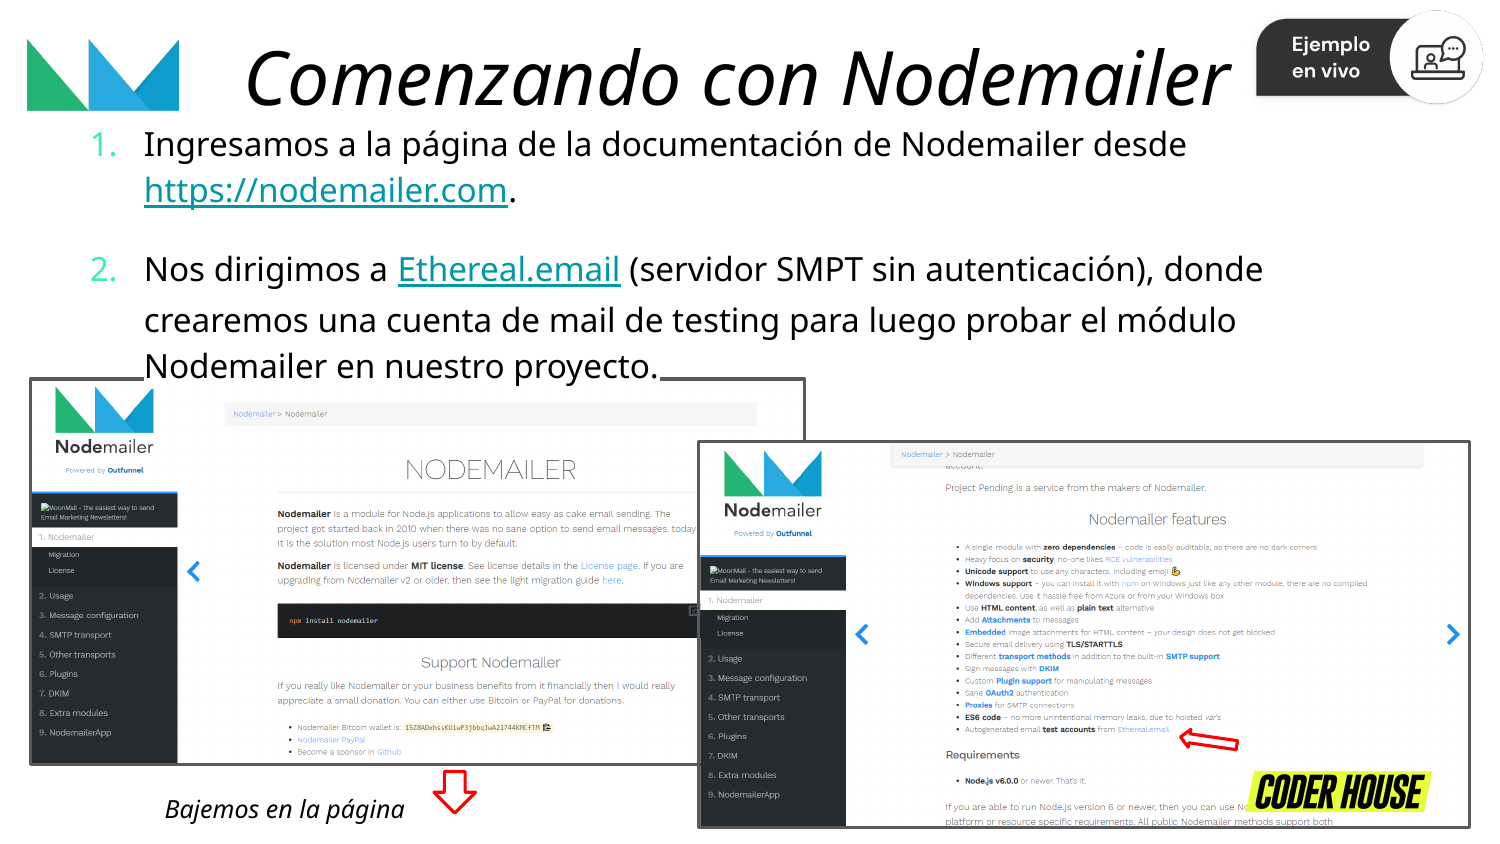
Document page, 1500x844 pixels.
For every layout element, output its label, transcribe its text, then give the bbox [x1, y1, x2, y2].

picture [1241, 764, 1437, 819]
text_box Bajemos en la página [0, 774, 421, 839]
text_box [433, 772, 476, 814]
picture [27, 36, 179, 113]
picture [1235, 4, 1500, 110]
text_box Ingresamos a la página de la documentación de Nodemailer desde https://nodemailer.com. Nos dirigimos a Ethereal.email (servidor SMPT sin autenticación), donde crearemos una cuenta de mail de testing para luego probar el módulo Nodemailer en nuestro proyecto. [54, 117, 1415, 261]
picture [31, 380, 804, 764]
text_box Comenzando con Nodemailer [181, 15, 1294, 141]
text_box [700, 442, 1468, 826]
